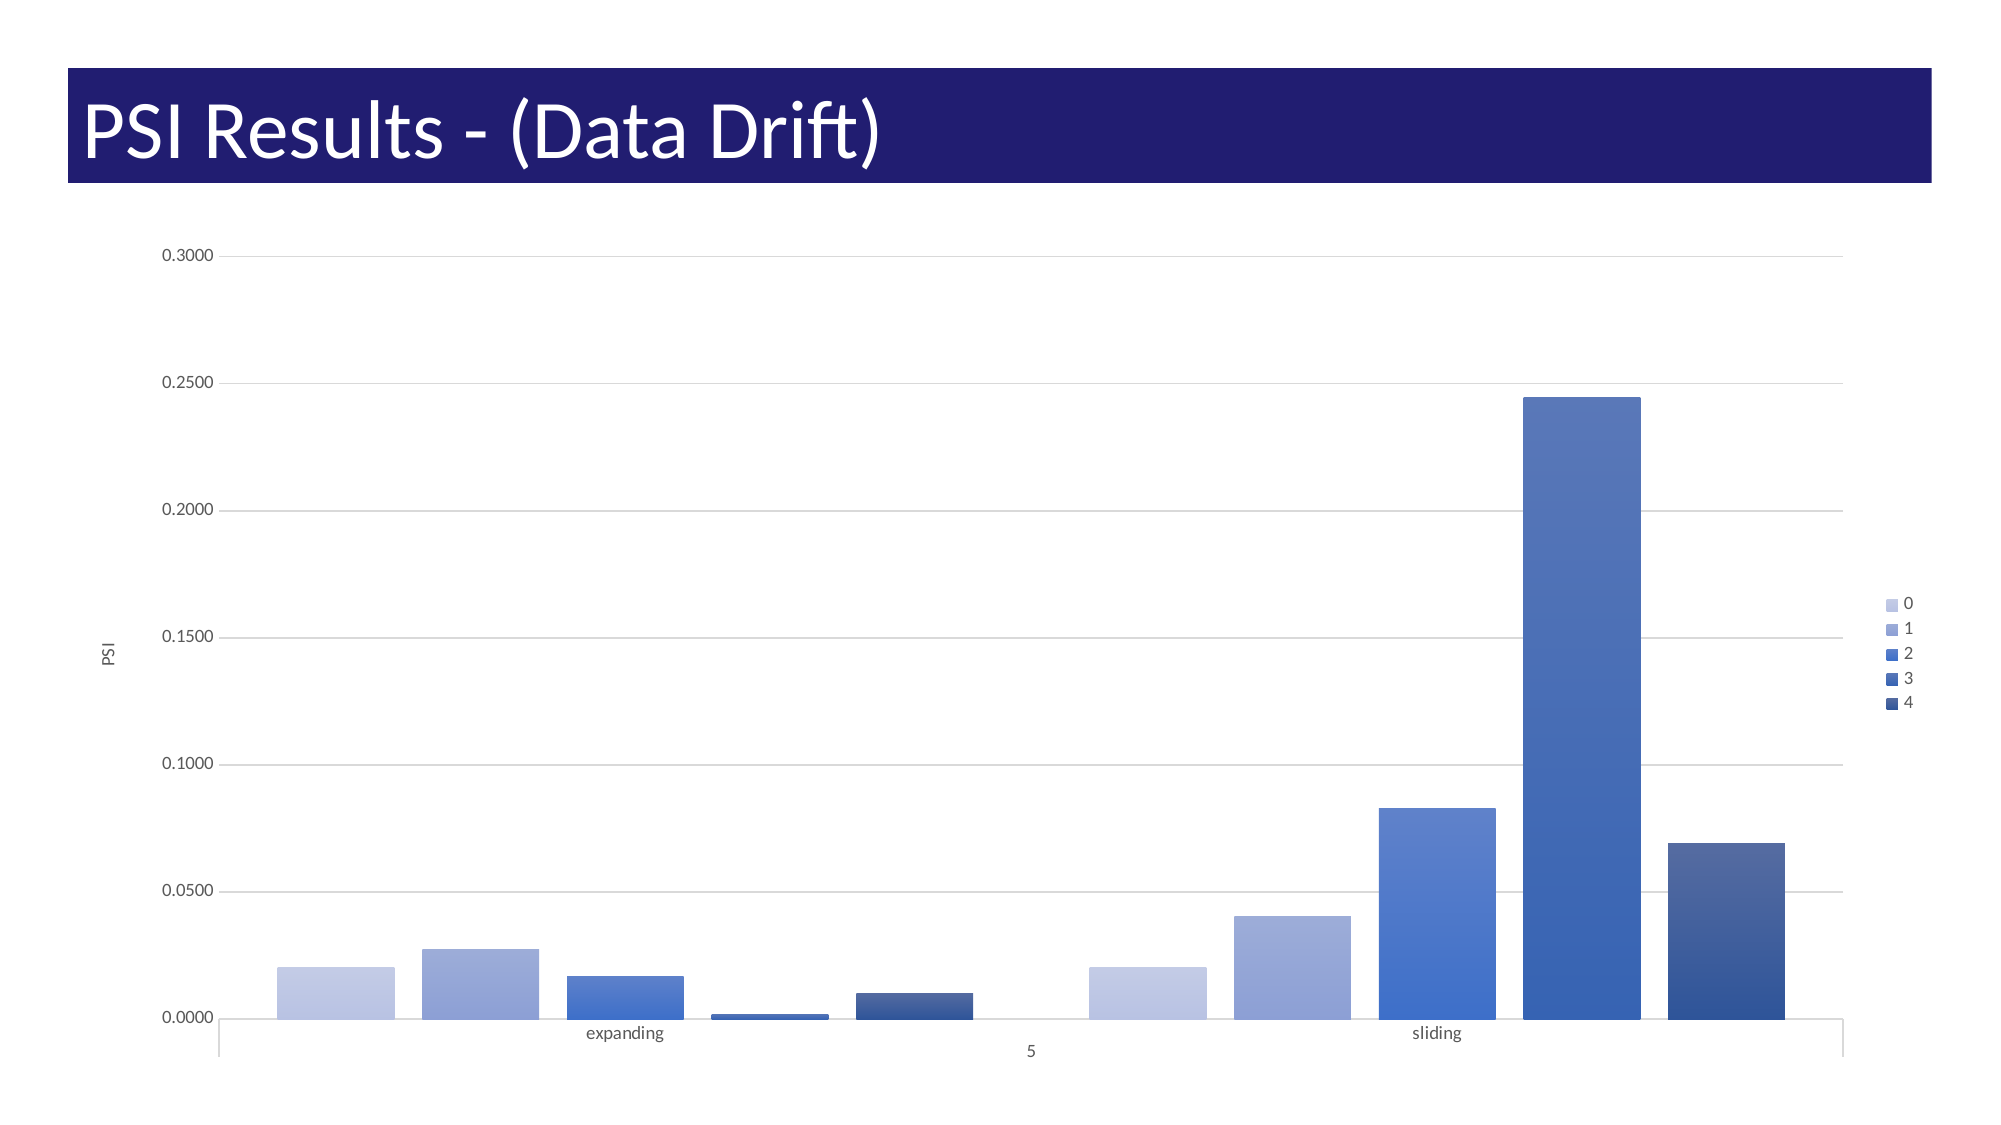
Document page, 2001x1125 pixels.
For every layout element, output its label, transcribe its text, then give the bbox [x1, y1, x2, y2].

chart [67, 230, 1932, 1080]
text_box PSI Results - (Data Drift) [67, 67, 1933, 184]
